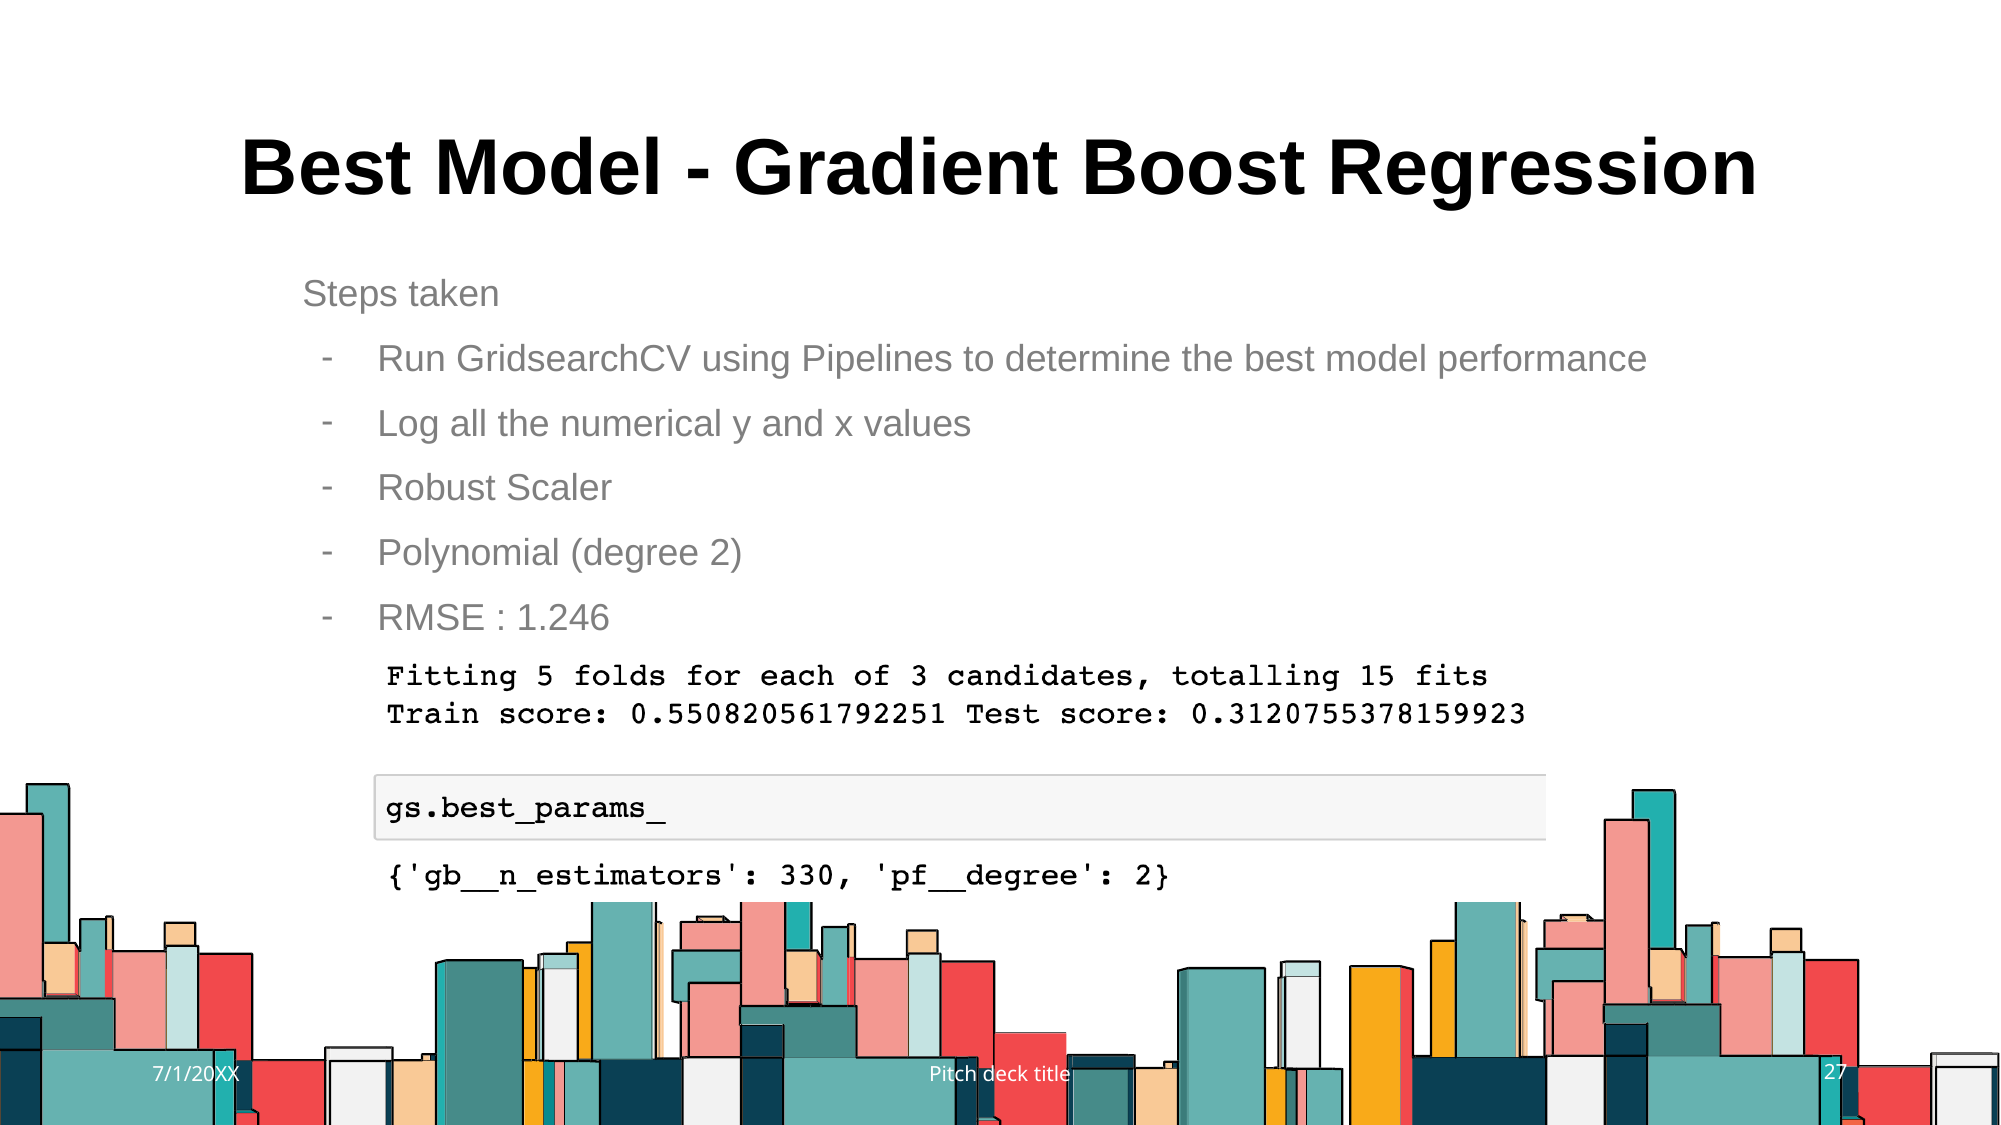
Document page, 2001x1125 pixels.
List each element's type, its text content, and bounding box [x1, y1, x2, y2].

list Steps taken Run GridsearchCV using Pipelines to determine the best model performance Log all the numerical y and x values Robust Scaler Polynomial (degree 2) RMSE : 1.246 [287, 241, 1770, 594]
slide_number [137, 1042, 588, 1103]
slide_number ‹#› [1412, 1042, 1863, 1103]
footer Pitch deck title [662, 1042, 1338, 1103]
picture [371, 649, 1546, 903]
title Best Model - Gradient Boost Regression [154, 60, 1847, 278]
